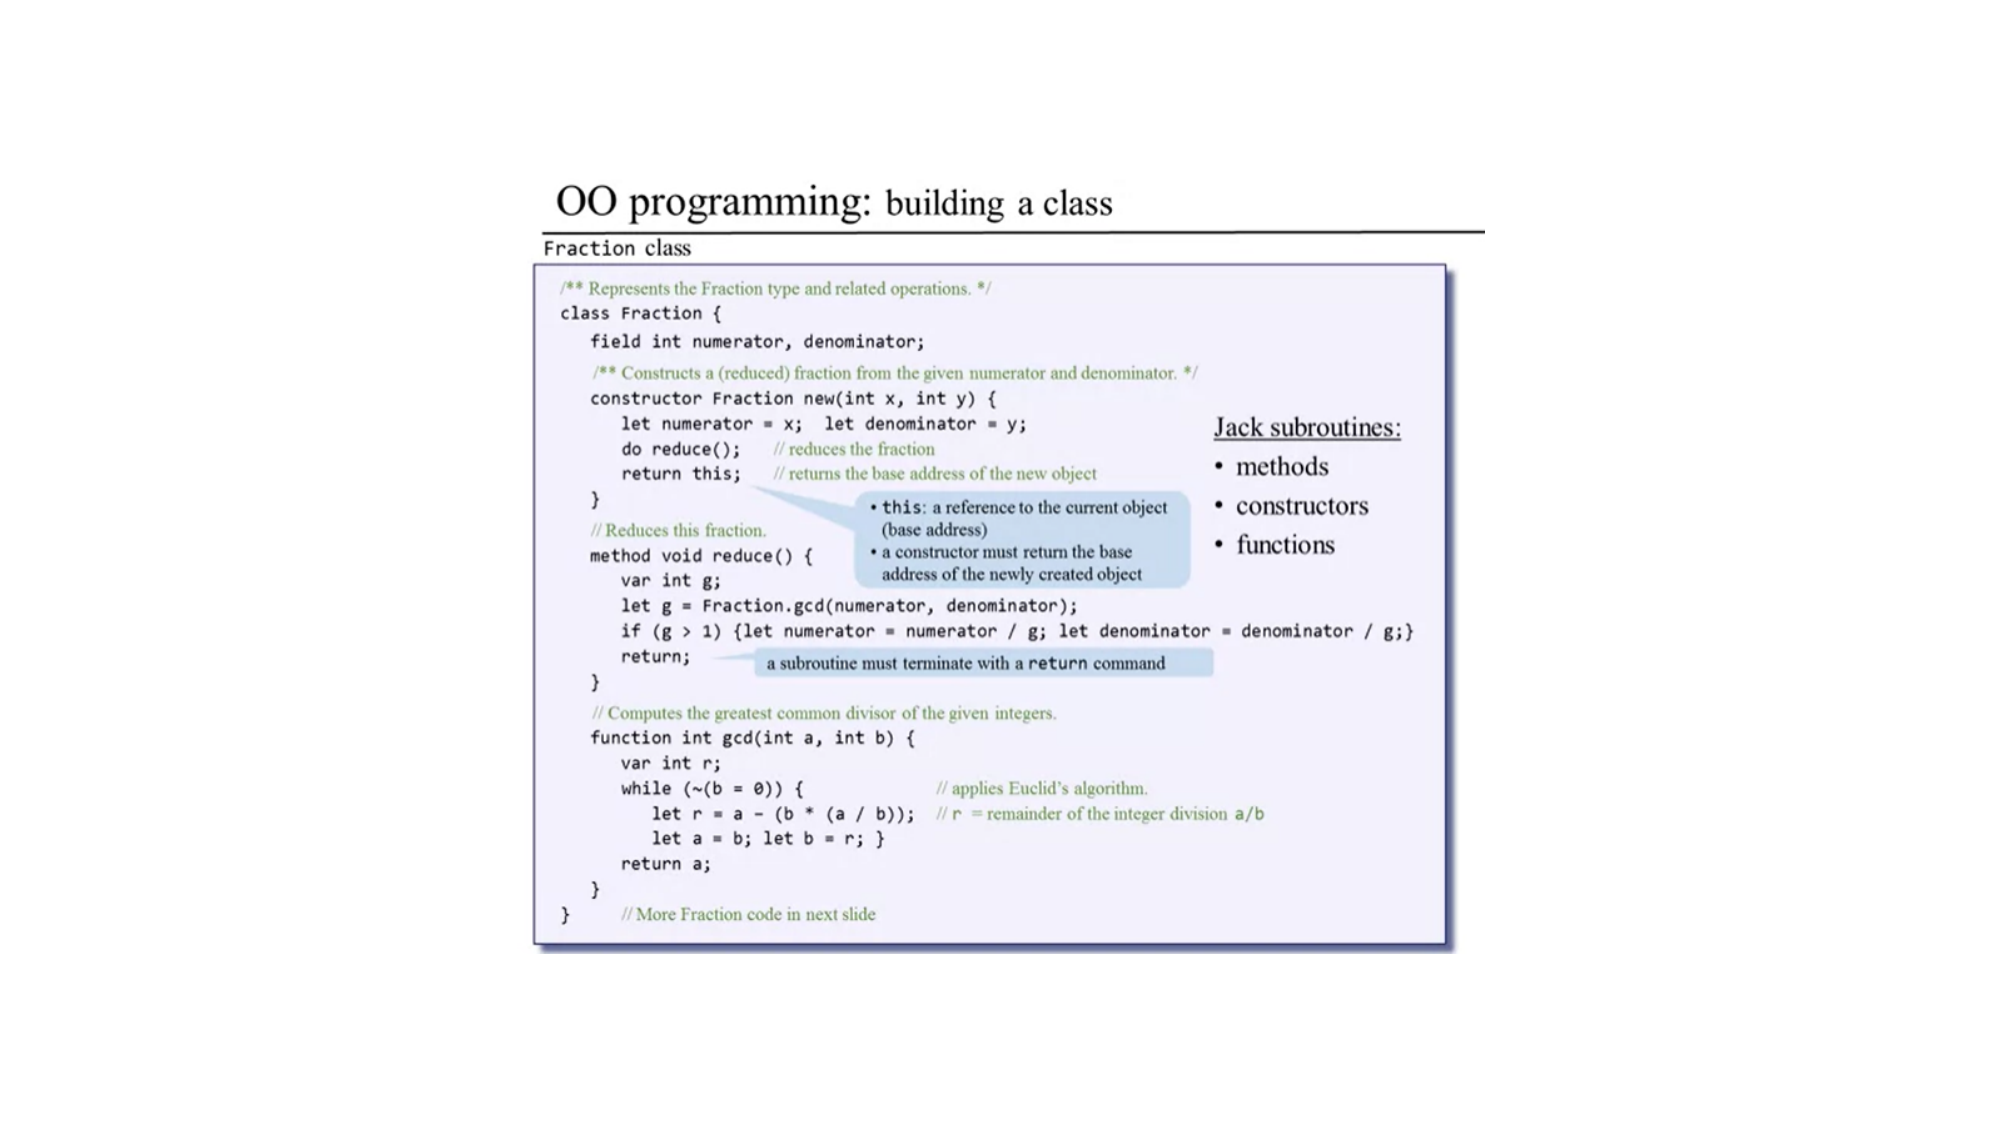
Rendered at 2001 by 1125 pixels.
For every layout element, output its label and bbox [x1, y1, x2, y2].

picture [515, 171, 1485, 954]
